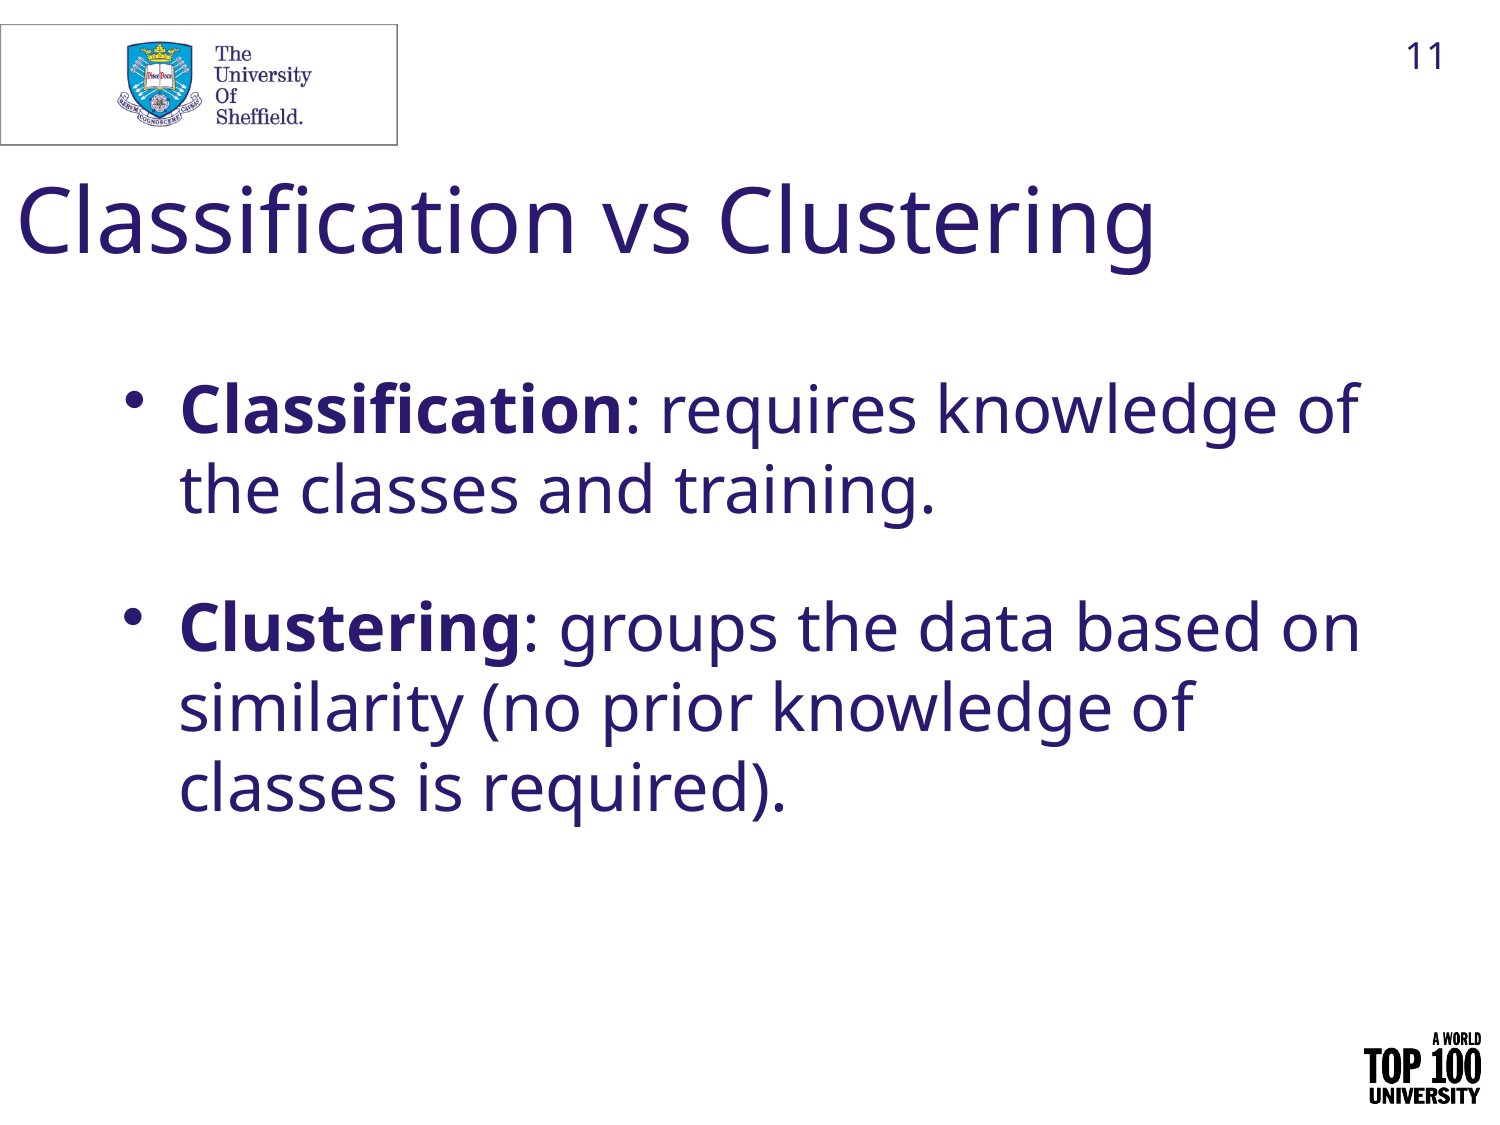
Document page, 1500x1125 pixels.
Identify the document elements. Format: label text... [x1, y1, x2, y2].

picture [0, 24, 398, 146]
text_box Classification: requires knowledge of the classes and training. [108, 359, 1424, 535]
text_box Clustering: groups the data based on similarity (no prior knowledge of classes is required). [106, 577, 1422, 752]
picture [1364, 1032, 1481, 1104]
title Classification vs Clustering [0, 172, 1306, 261]
slide_number 11 [1149, 24, 1463, 101]
